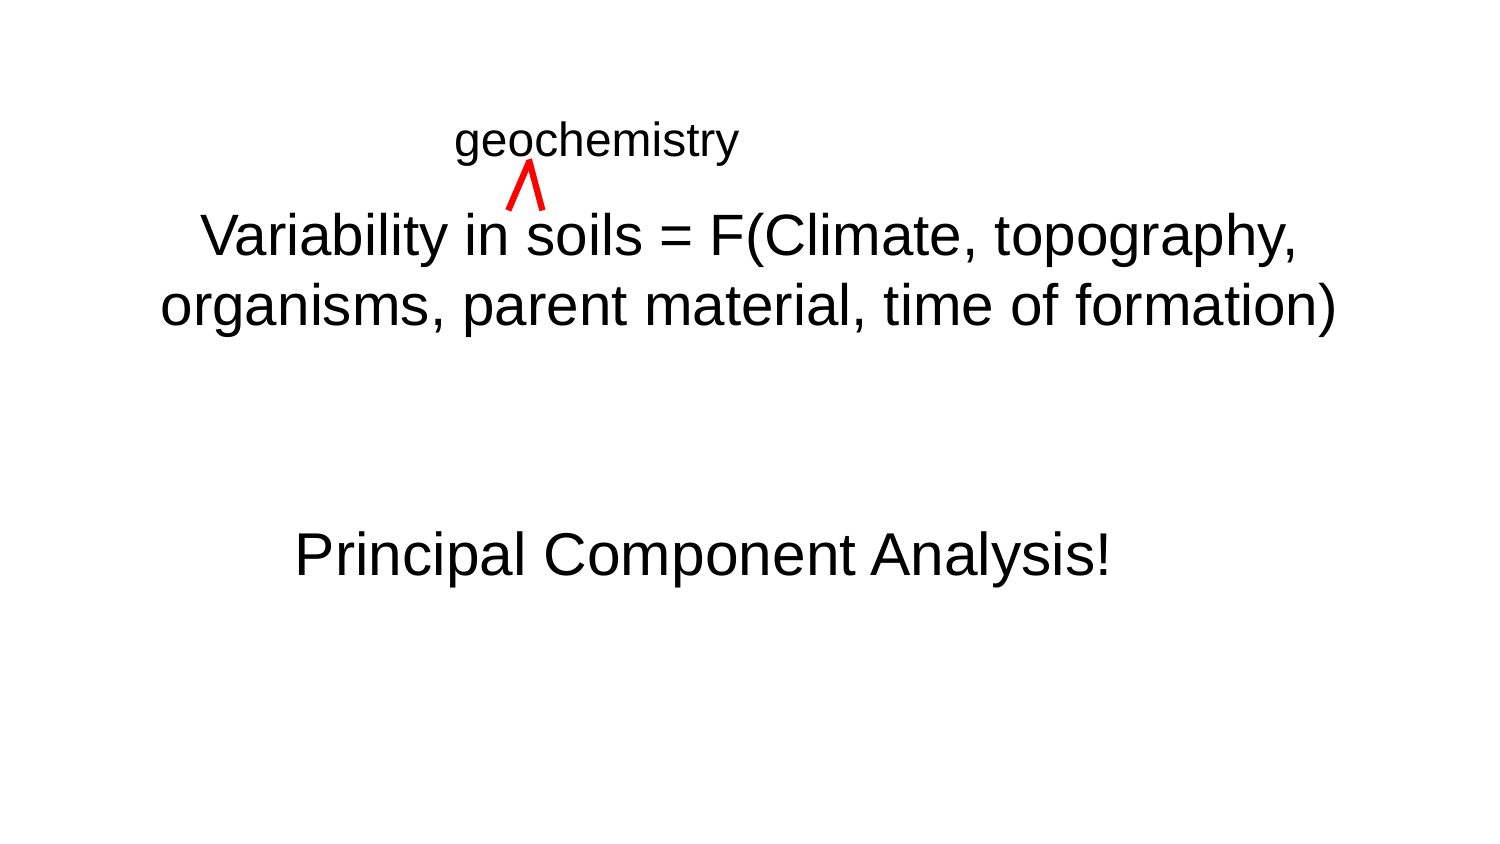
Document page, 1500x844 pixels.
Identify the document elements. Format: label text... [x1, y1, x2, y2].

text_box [508, 162, 524, 211]
text_box Principal Component Analysis! [279, 500, 1160, 603]
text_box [528, 159, 543, 211]
text_box geochemistry [317, 93, 877, 182]
title Variability in soils = F(Climate, topography, organisms, parent material, time of formation) [142, 182, 1358, 451]
